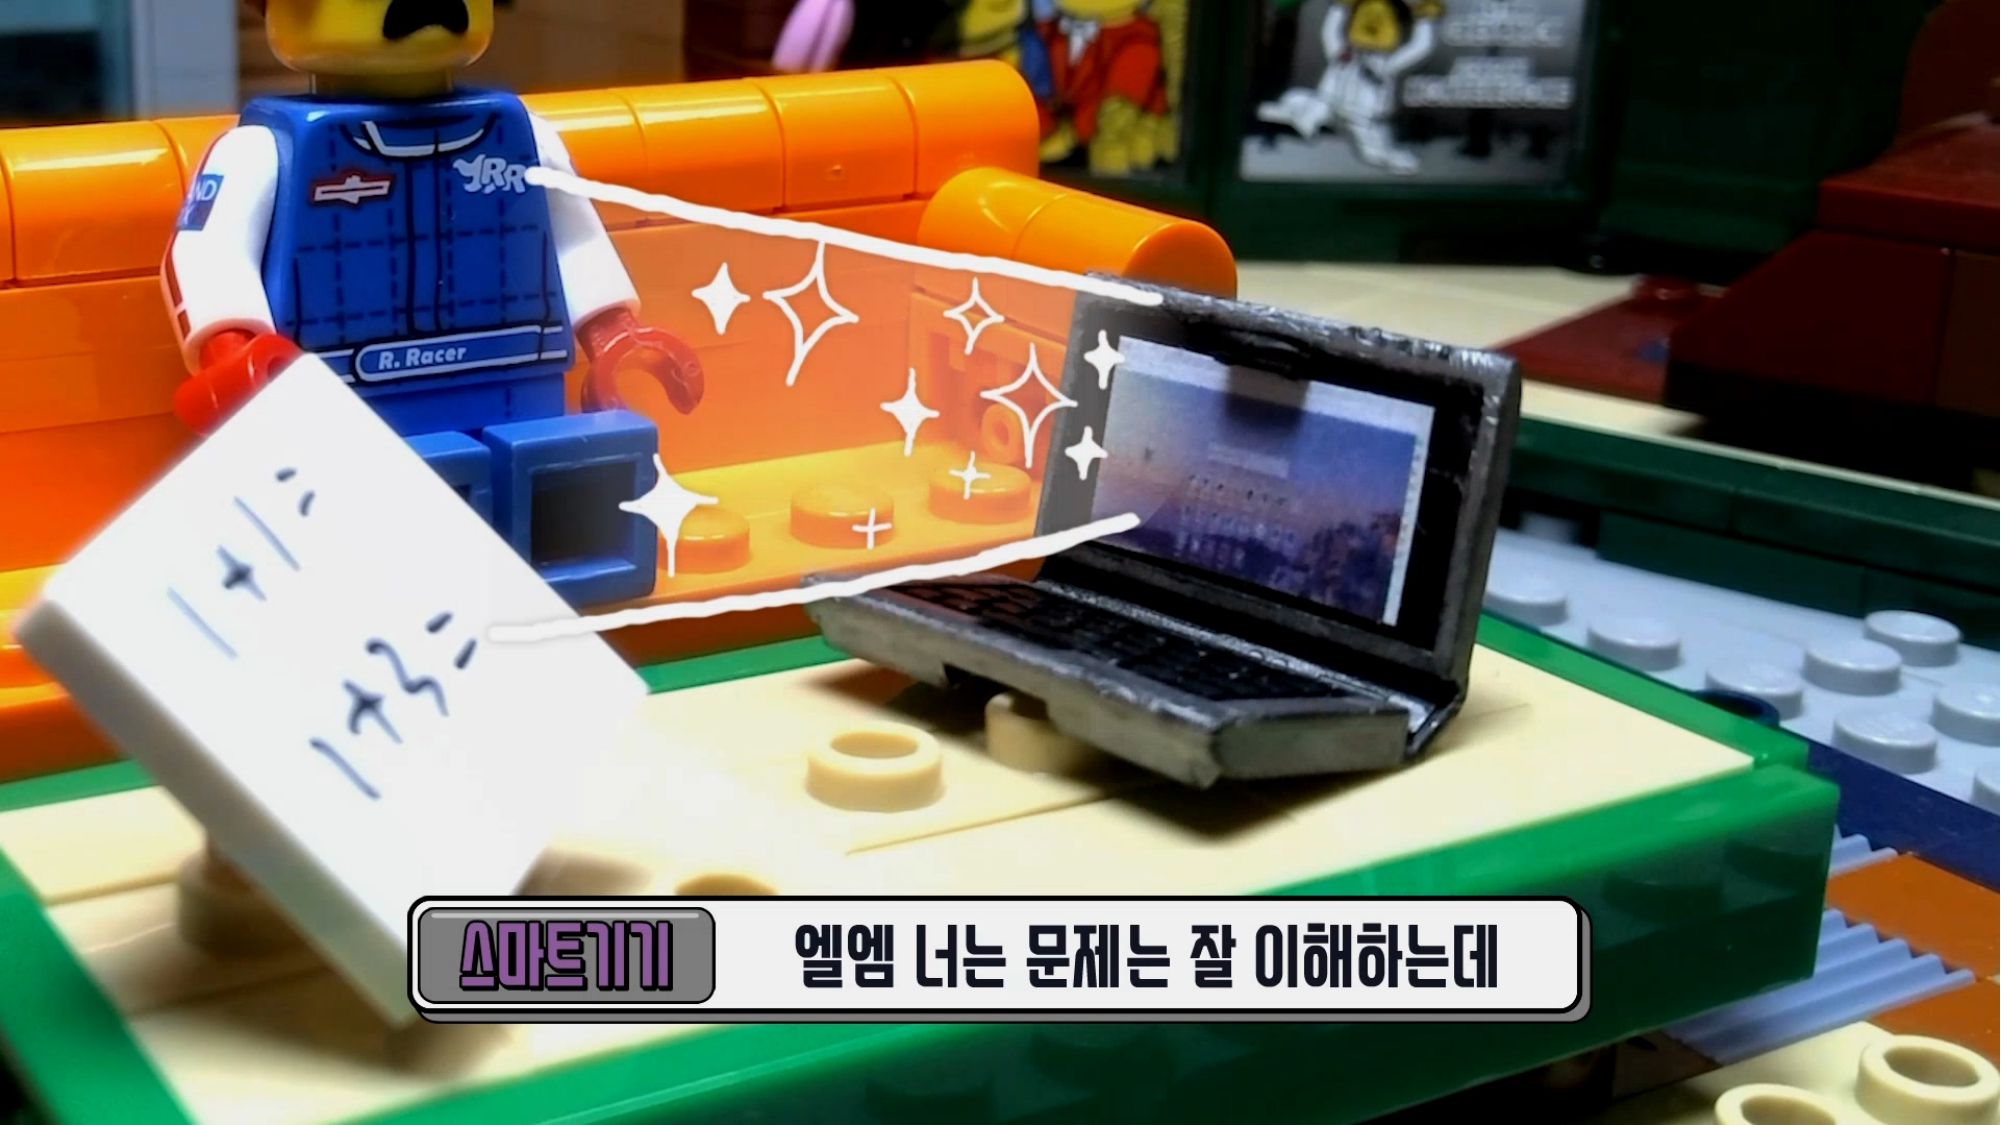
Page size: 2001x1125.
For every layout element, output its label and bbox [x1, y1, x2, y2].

list [0, 0, 2000, 1125]
